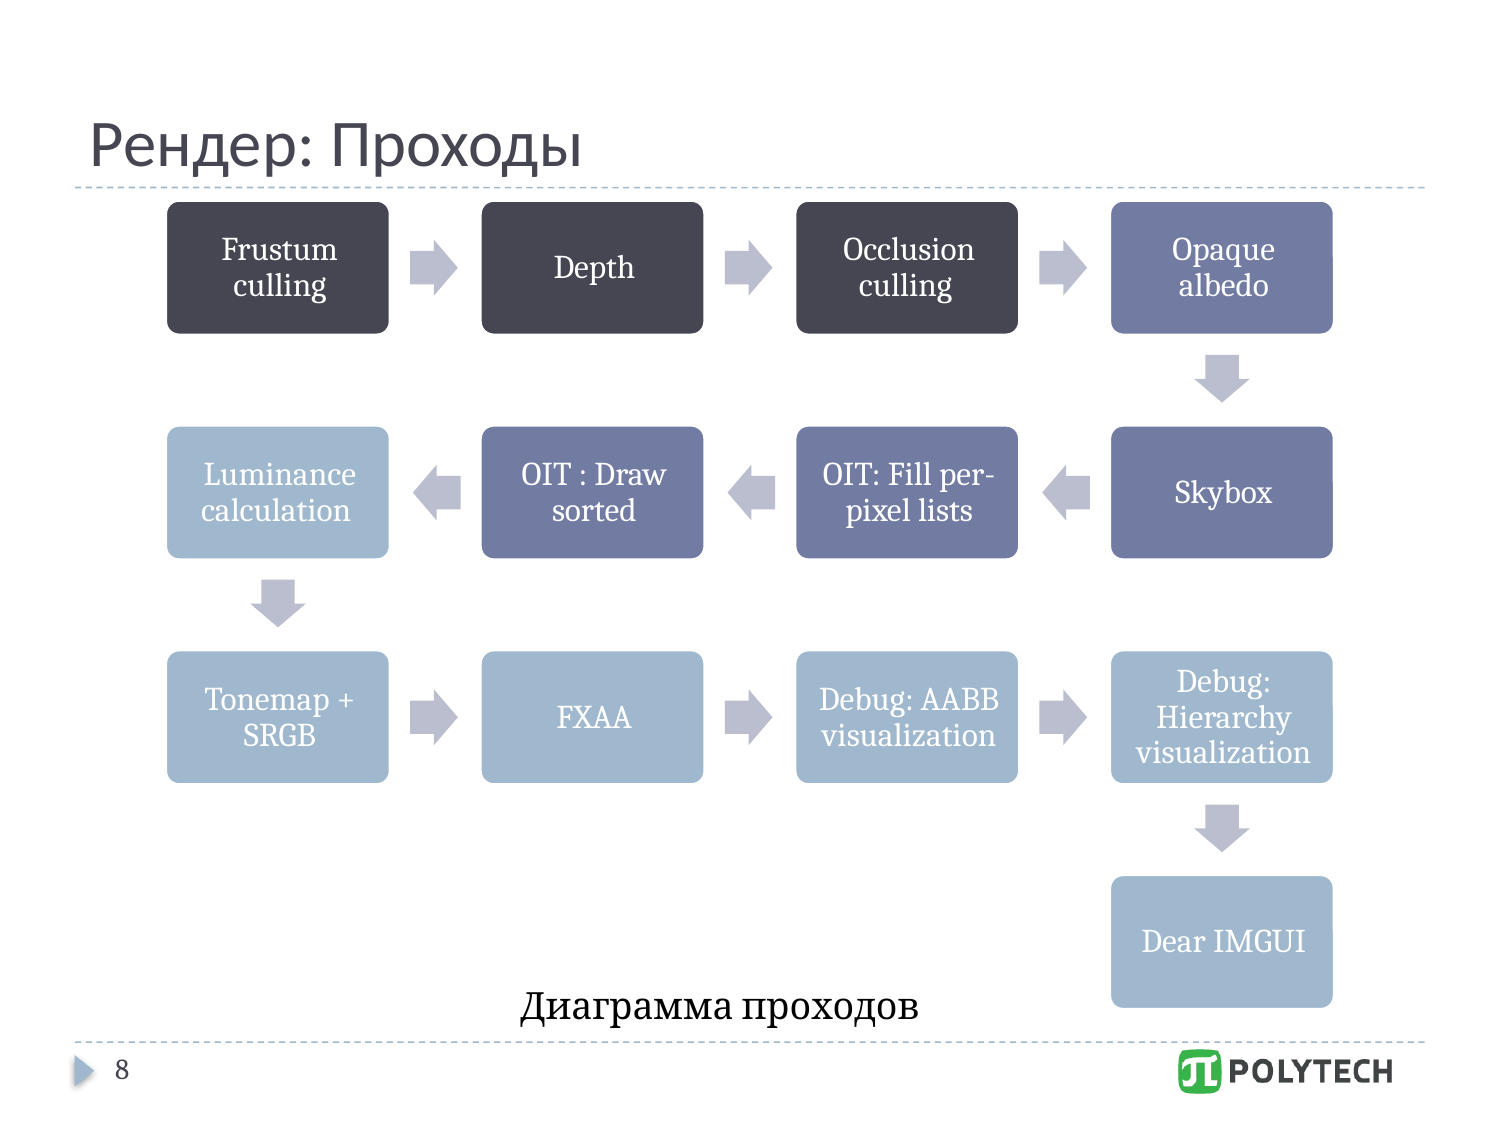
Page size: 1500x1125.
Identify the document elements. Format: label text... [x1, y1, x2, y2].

picture [1166, 1039, 1403, 1103]
title Рендер: Проходы [75, 24, 1425, 188]
text_box Диаграмма проходов [505, 1022, 935, 1035]
slide_number 8 [100, 1042, 426, 1103]
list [74, 199, 1426, 1011]
